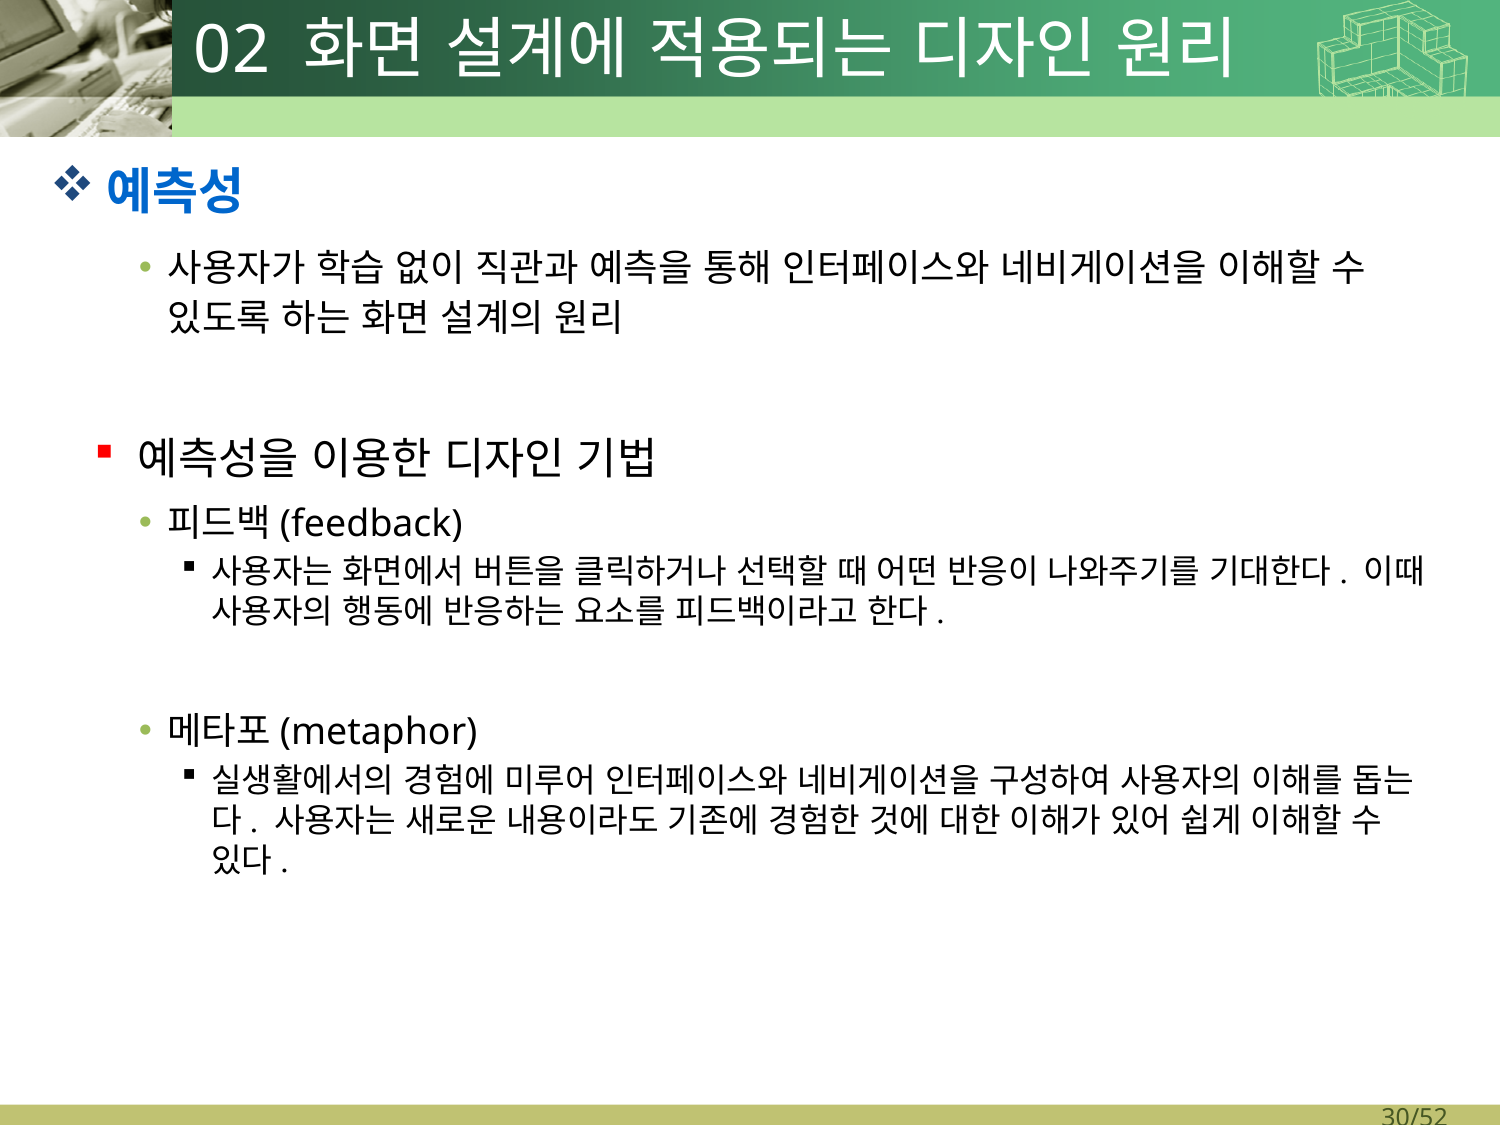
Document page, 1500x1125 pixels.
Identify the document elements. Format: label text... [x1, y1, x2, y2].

title 02 화면 설계에 적용되는 디자인 원리 [178, 9, 1459, 82]
picture [0, 0, 1500, 151]
list 예측성 사용자가 학습 없이 직관과 예측을 통해 인터페이스와 네비게이션을 이해할 수 있도록 하는 화면 설계의 원리 예측성을 이용한 디자인 기법 피드백(feedback) 사용자는 화면에서 버튼을 클릭하거나 선택할 때 어떤 반응이 나와주기를 기대한다. 이때 사용자의 행동에 반응하는 요소를 피드백이라고 한다. 메타포(metaphor) 실생활에서의 경험에 미루어 인터페이스와 네비게이션을 구성하여 사용자의 이해를 돕는다. 사용자는 새로운 내용이라도 기존에 경험한 것에 대한 이해가 있어 쉽게 이해할 수 있다. [35, 152, 1465, 1079]
